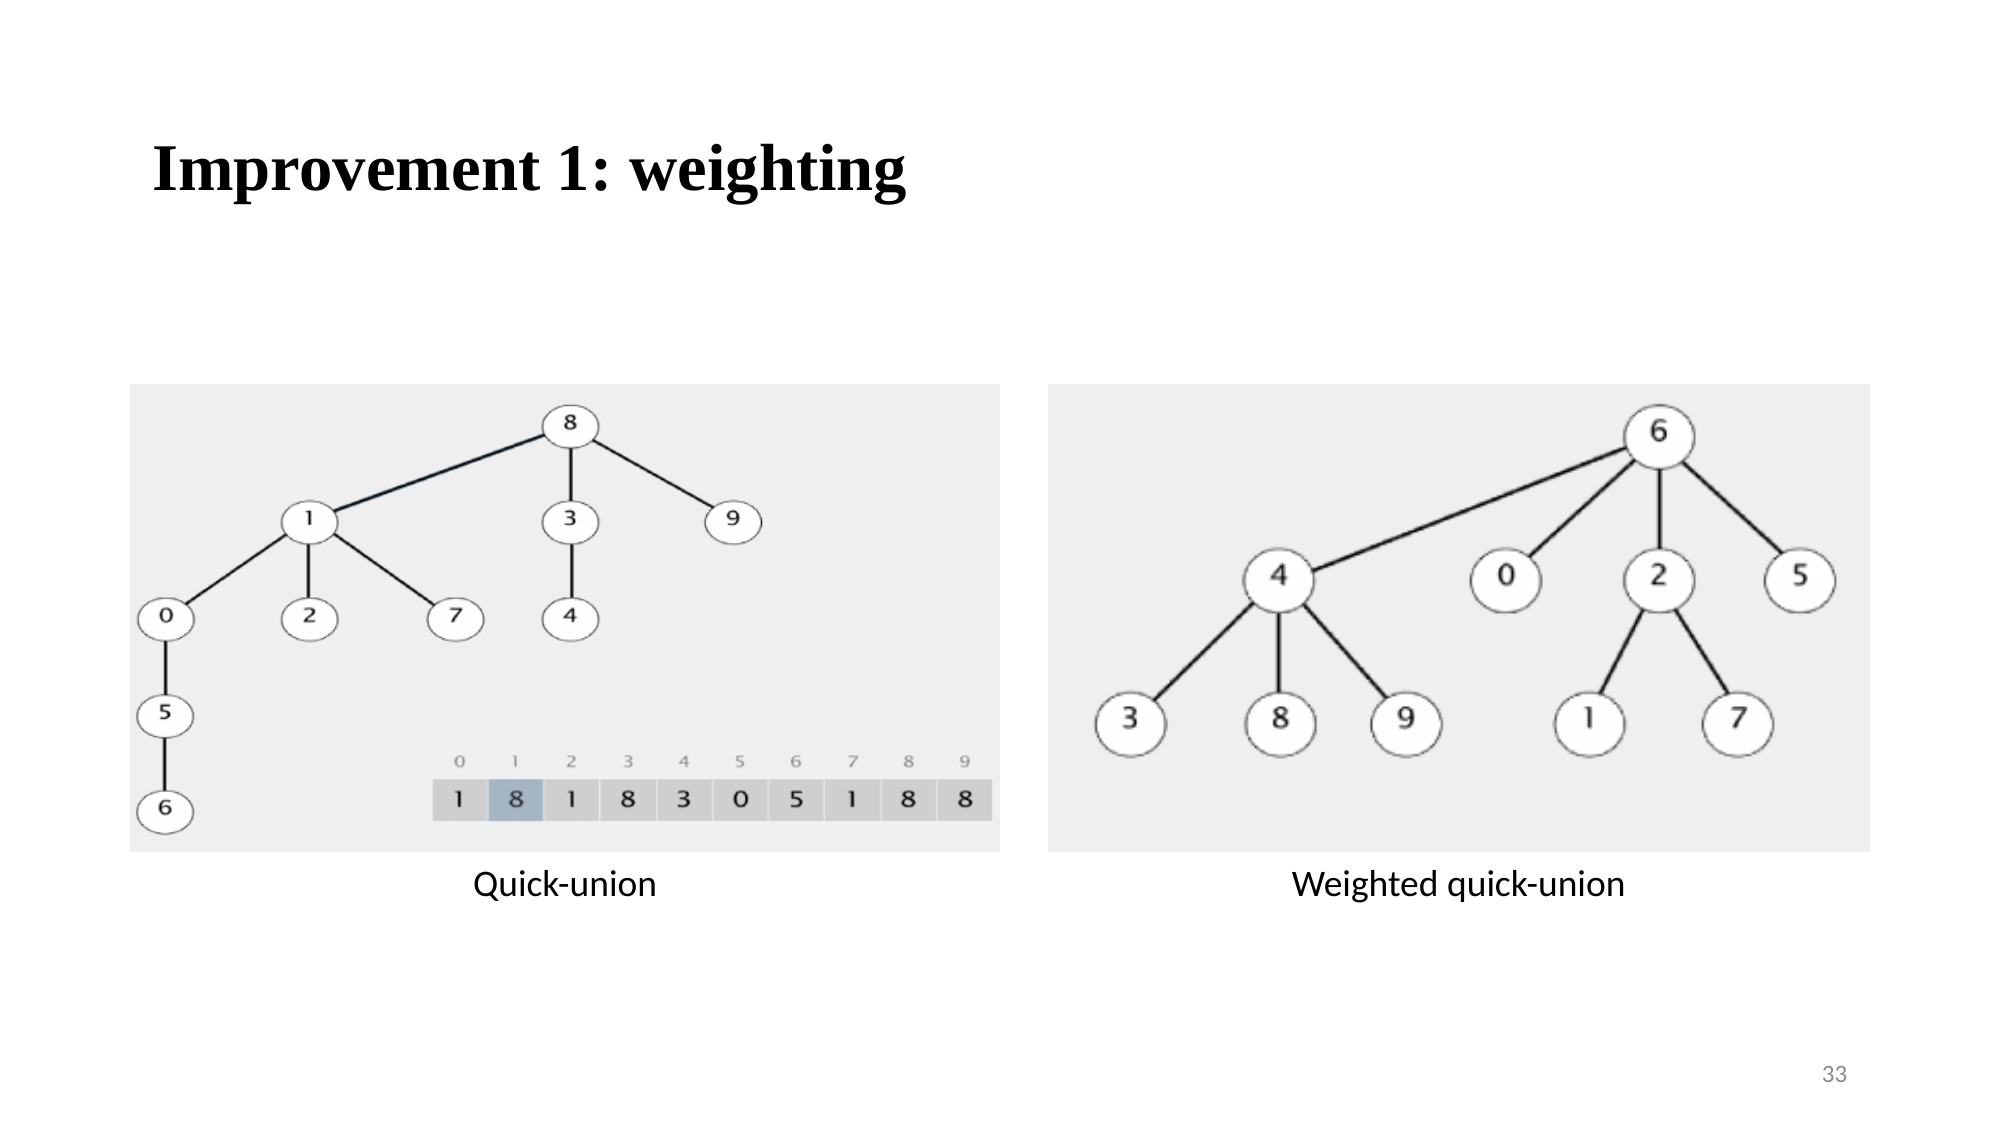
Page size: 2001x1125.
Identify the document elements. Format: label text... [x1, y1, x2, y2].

text_box Quick-union [458, 852, 673, 911]
slide_number 33 [1412, 1042, 1863, 1103]
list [130, 384, 1000, 852]
title Improvement 1: weighting [137, 59, 1863, 278]
picture [1048, 384, 1870, 852]
text_box Weighted quick-union [1277, 852, 1641, 911]
